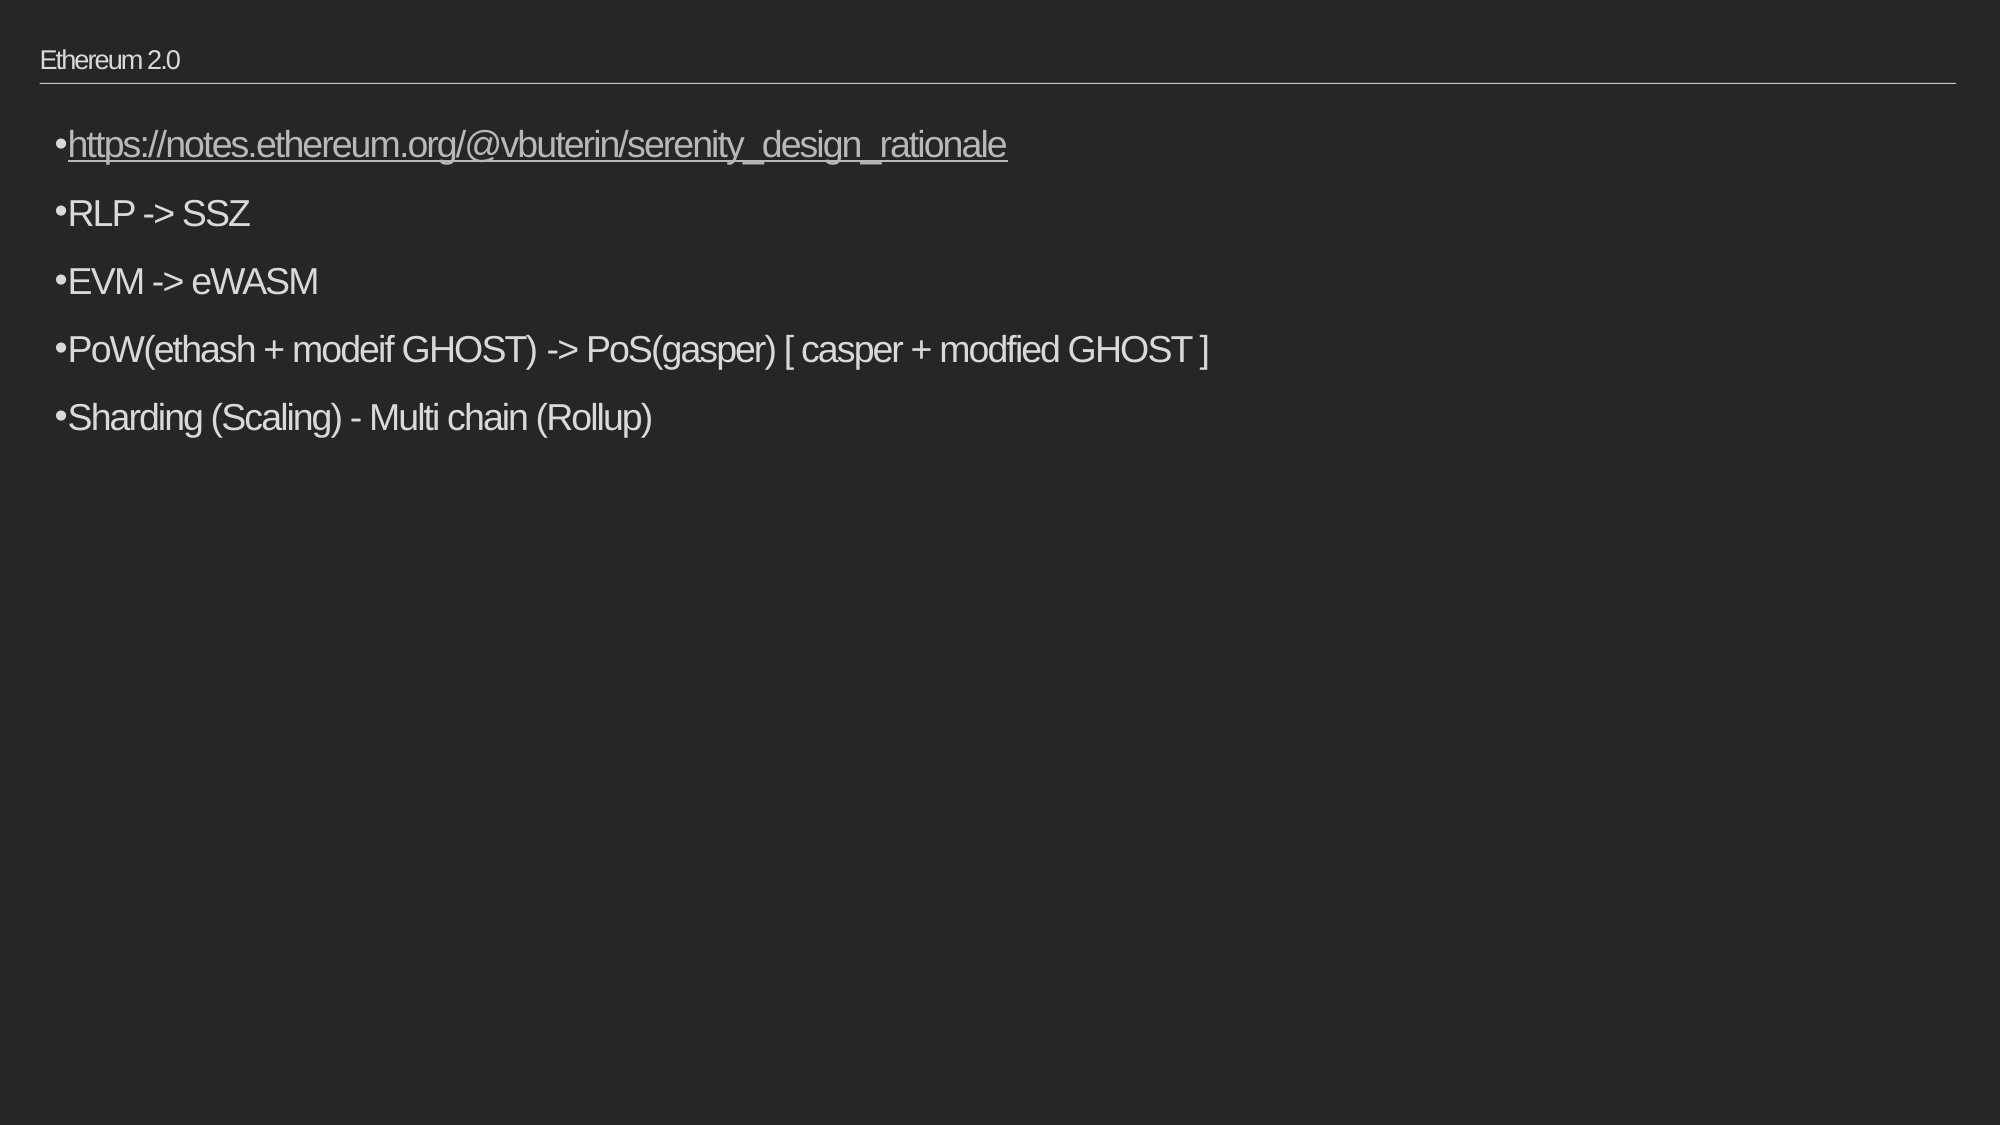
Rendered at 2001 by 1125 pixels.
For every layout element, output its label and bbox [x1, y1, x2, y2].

title [39, 31, 1961, 84]
list [39, 110, 1957, 825]
